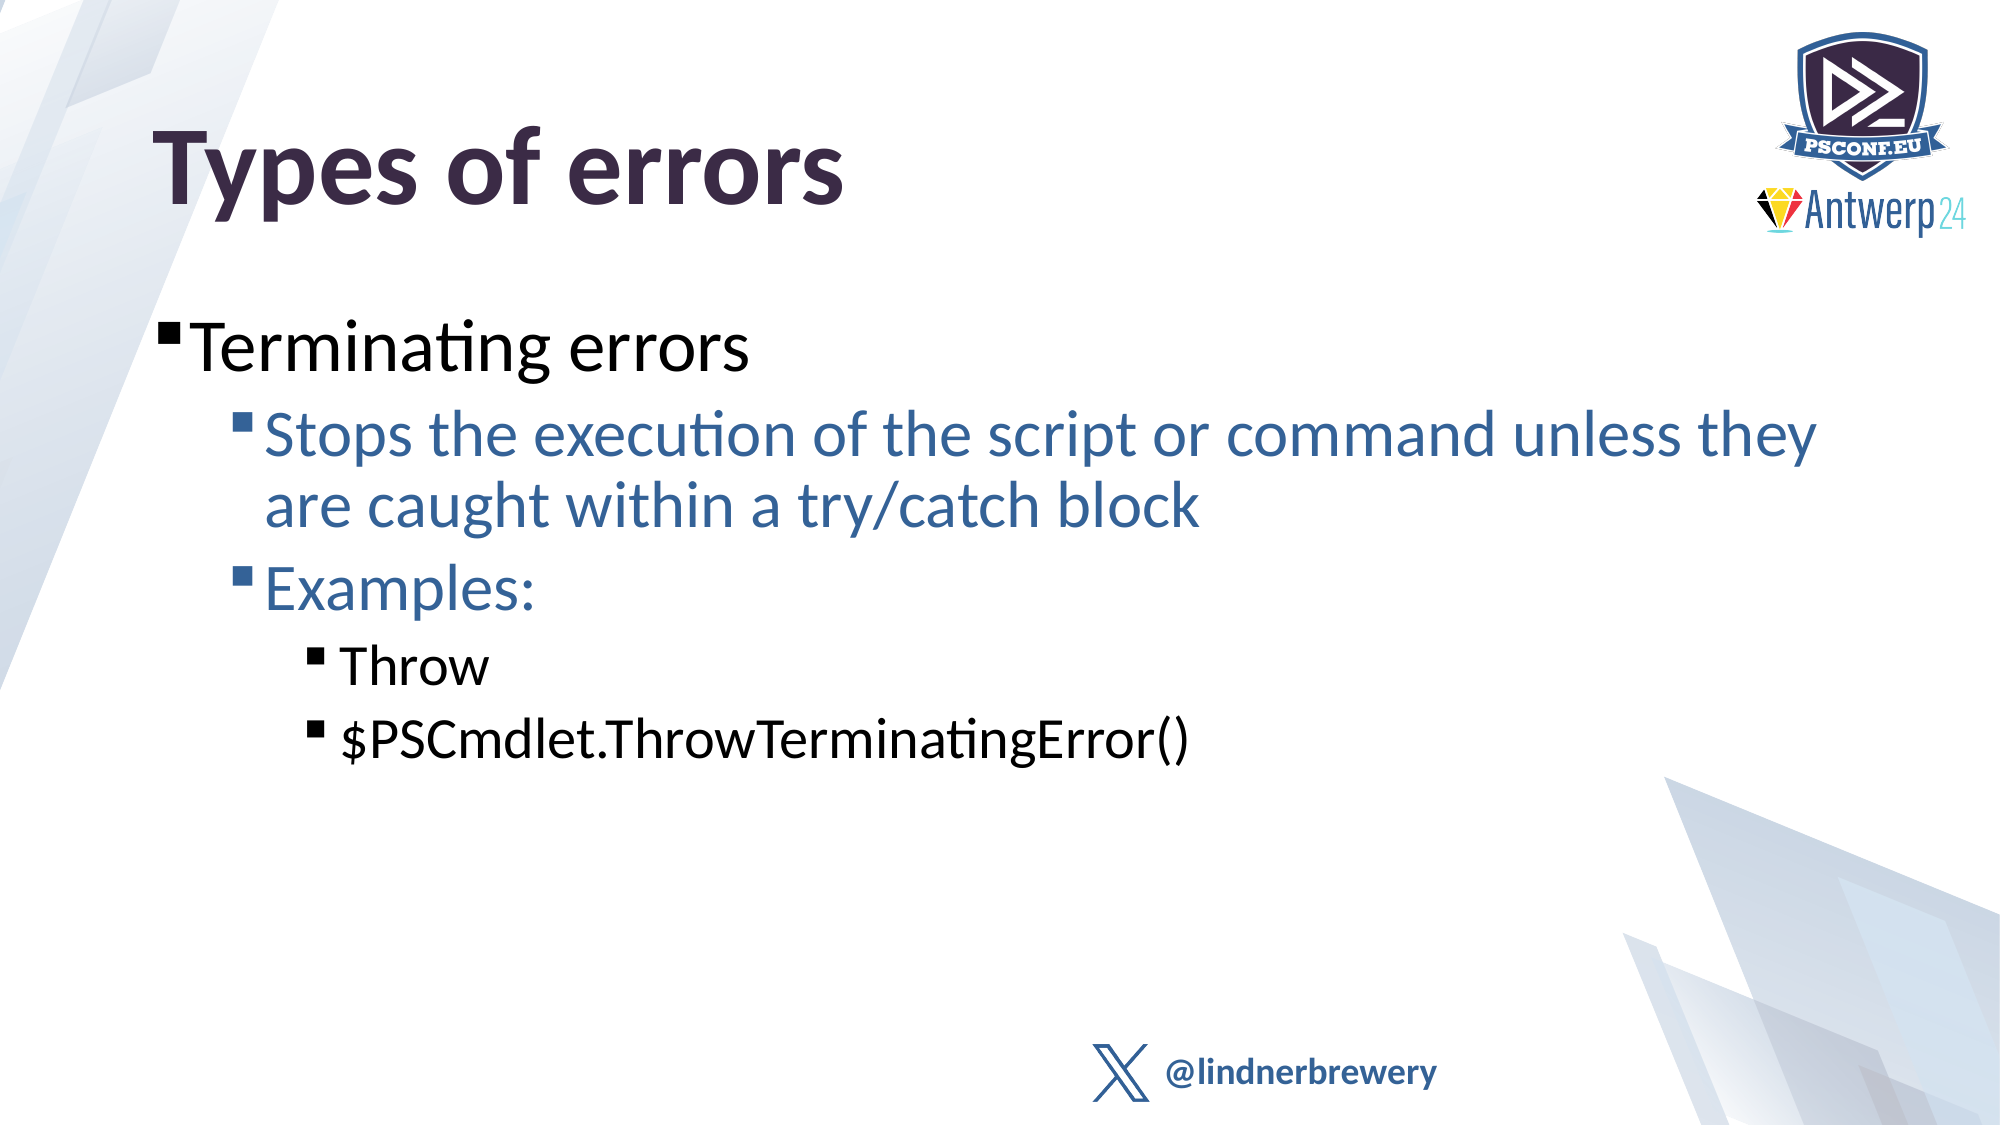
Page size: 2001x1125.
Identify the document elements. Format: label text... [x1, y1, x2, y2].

picture [0, 0, 2000, 1125]
list Terminating errors Stops the execution of the script or command unless they are caught within a try/catch block Examples: Throw $PSCmdlet.ThrowTerminatingError() [137, 299, 1863, 1014]
title Types of errors [137, 59, 1735, 278]
